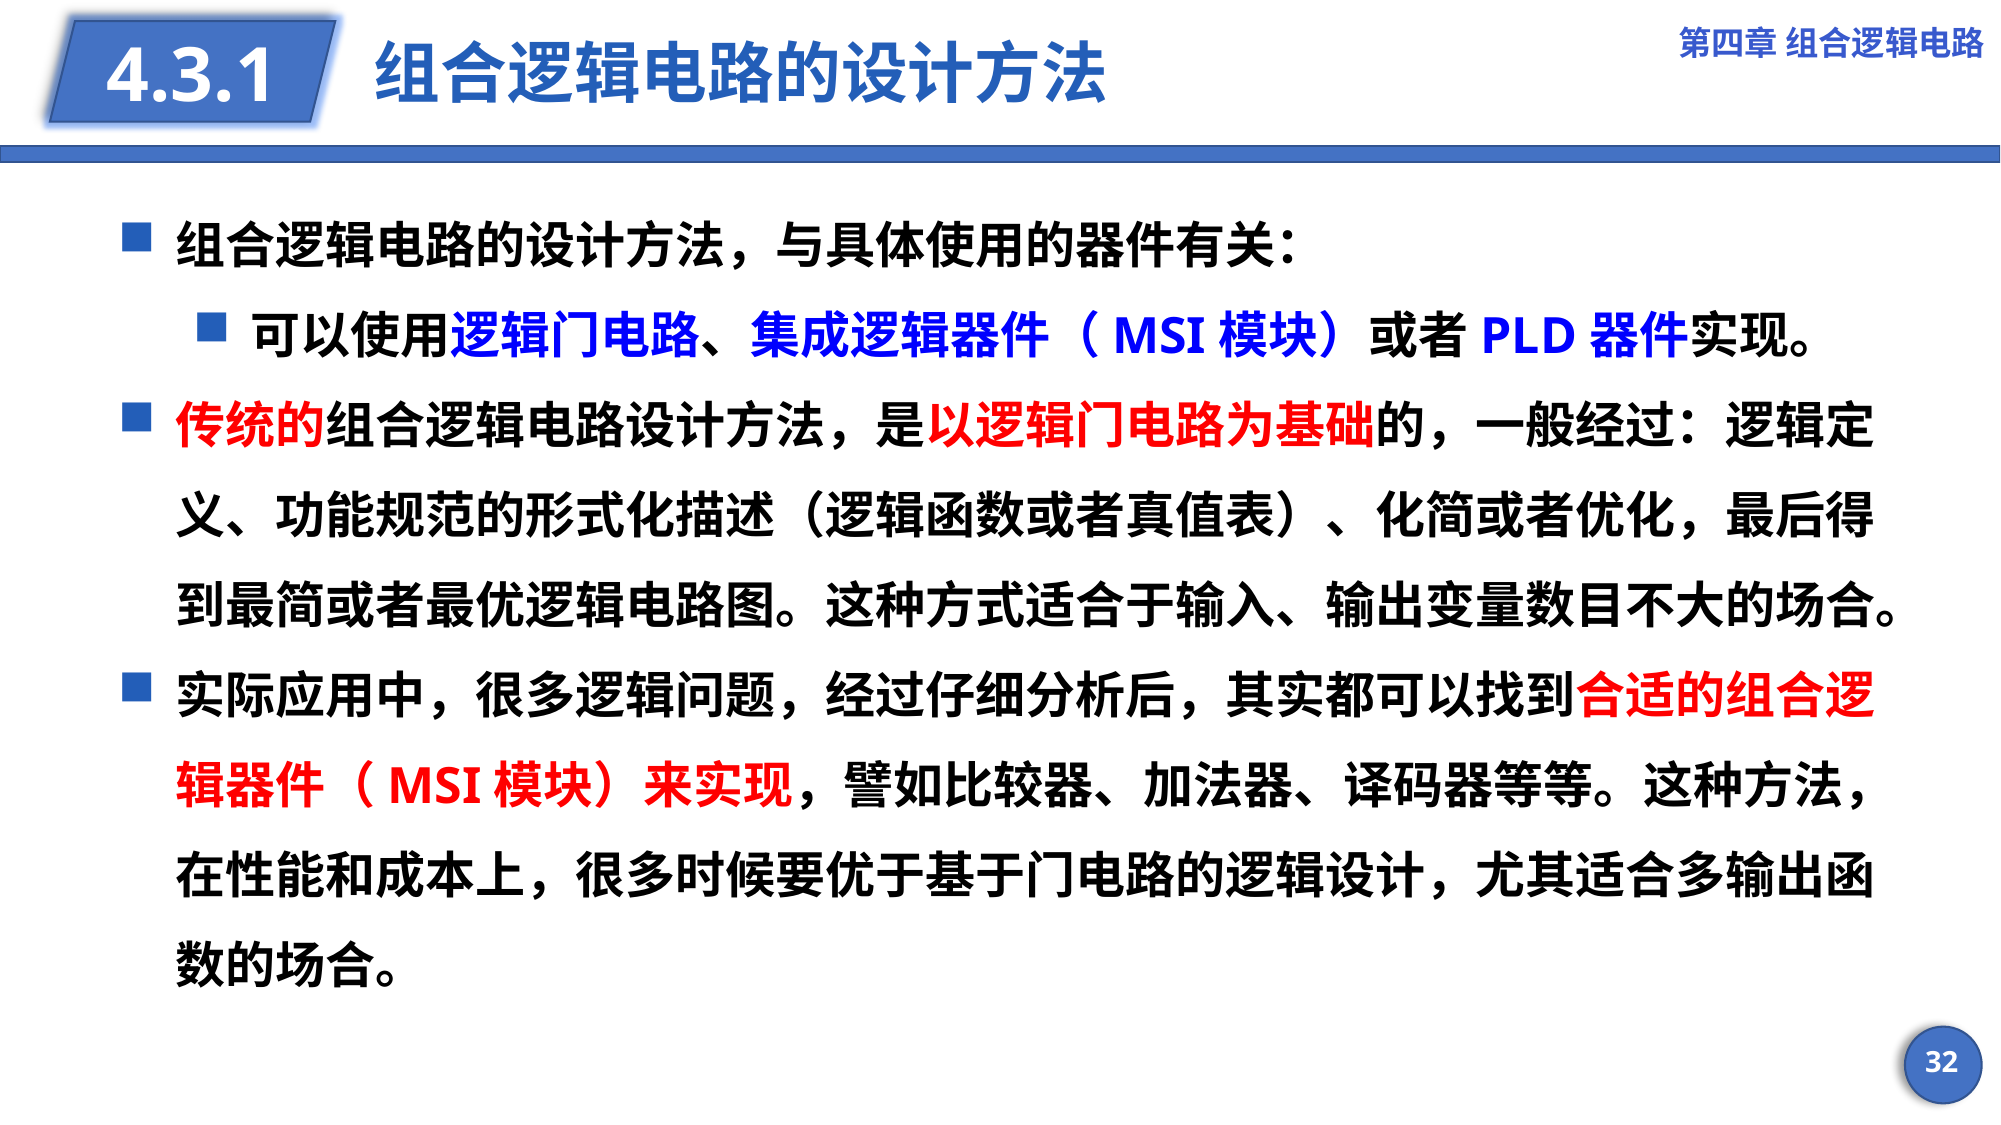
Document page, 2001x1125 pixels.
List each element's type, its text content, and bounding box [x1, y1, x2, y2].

text_box 4.3.1 [48, 20, 337, 123]
footer 第四章 组合逻辑电路 [1654, 0, 2000, 84]
text_box 组合逻辑电路的设计方法，与具体使用的器件有关： 可以使用逻辑门电路、集成逻辑器件（MSI模块）或者PLD器件实现。 传统的组合逻辑电路设计方法，是以逻辑门电路为基础的，一般经过：逻辑定义、功能规范的形式化描述（逻辑函数或者真值表）、化简或者优化，最后得到最简或者最优逻辑电路图。这种方式适合于输入、输出变量数目不大的场合。 实际应用中，很多逻辑问题，经过仔细分析后，其实都可以找到合适的组合逻辑器件（MSI模块）来实现，譬如比较器、加法器、译码器等等。这种方法，在性能和成本上，很多时候要优于基于门电路的逻辑设计，尤其适合多输出函数的场合。 [104, 175, 1905, 1001]
slide_number 32 [1895, 1033, 1989, 1094]
title 组合逻辑电路的设计方法 [358, 16, 1306, 137]
